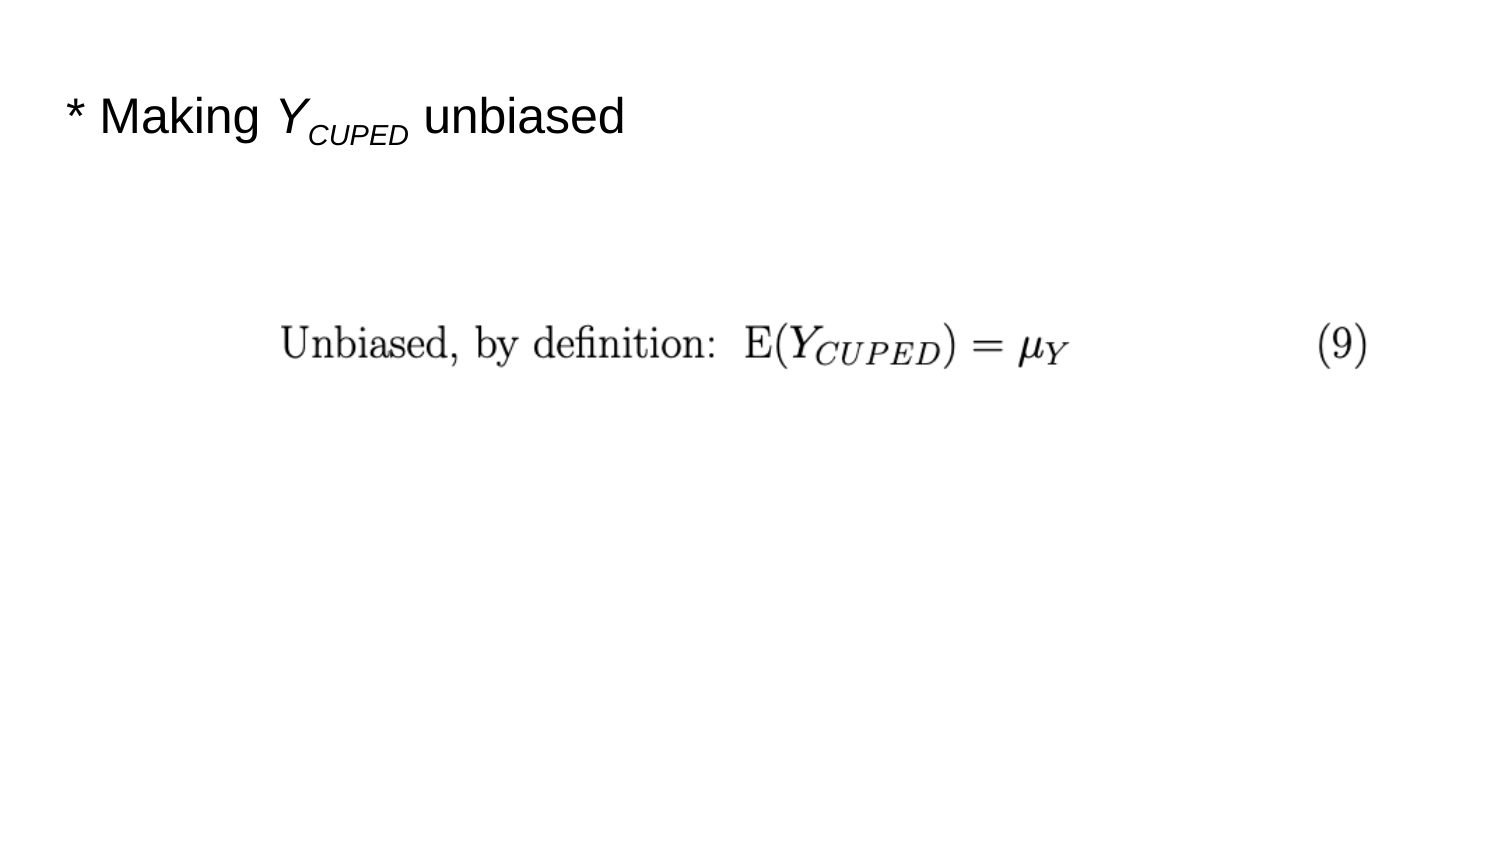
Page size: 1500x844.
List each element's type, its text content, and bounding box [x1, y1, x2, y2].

title * Making YCUPED unbiased [51, 72, 1449, 167]
picture [66, 292, 1434, 409]
